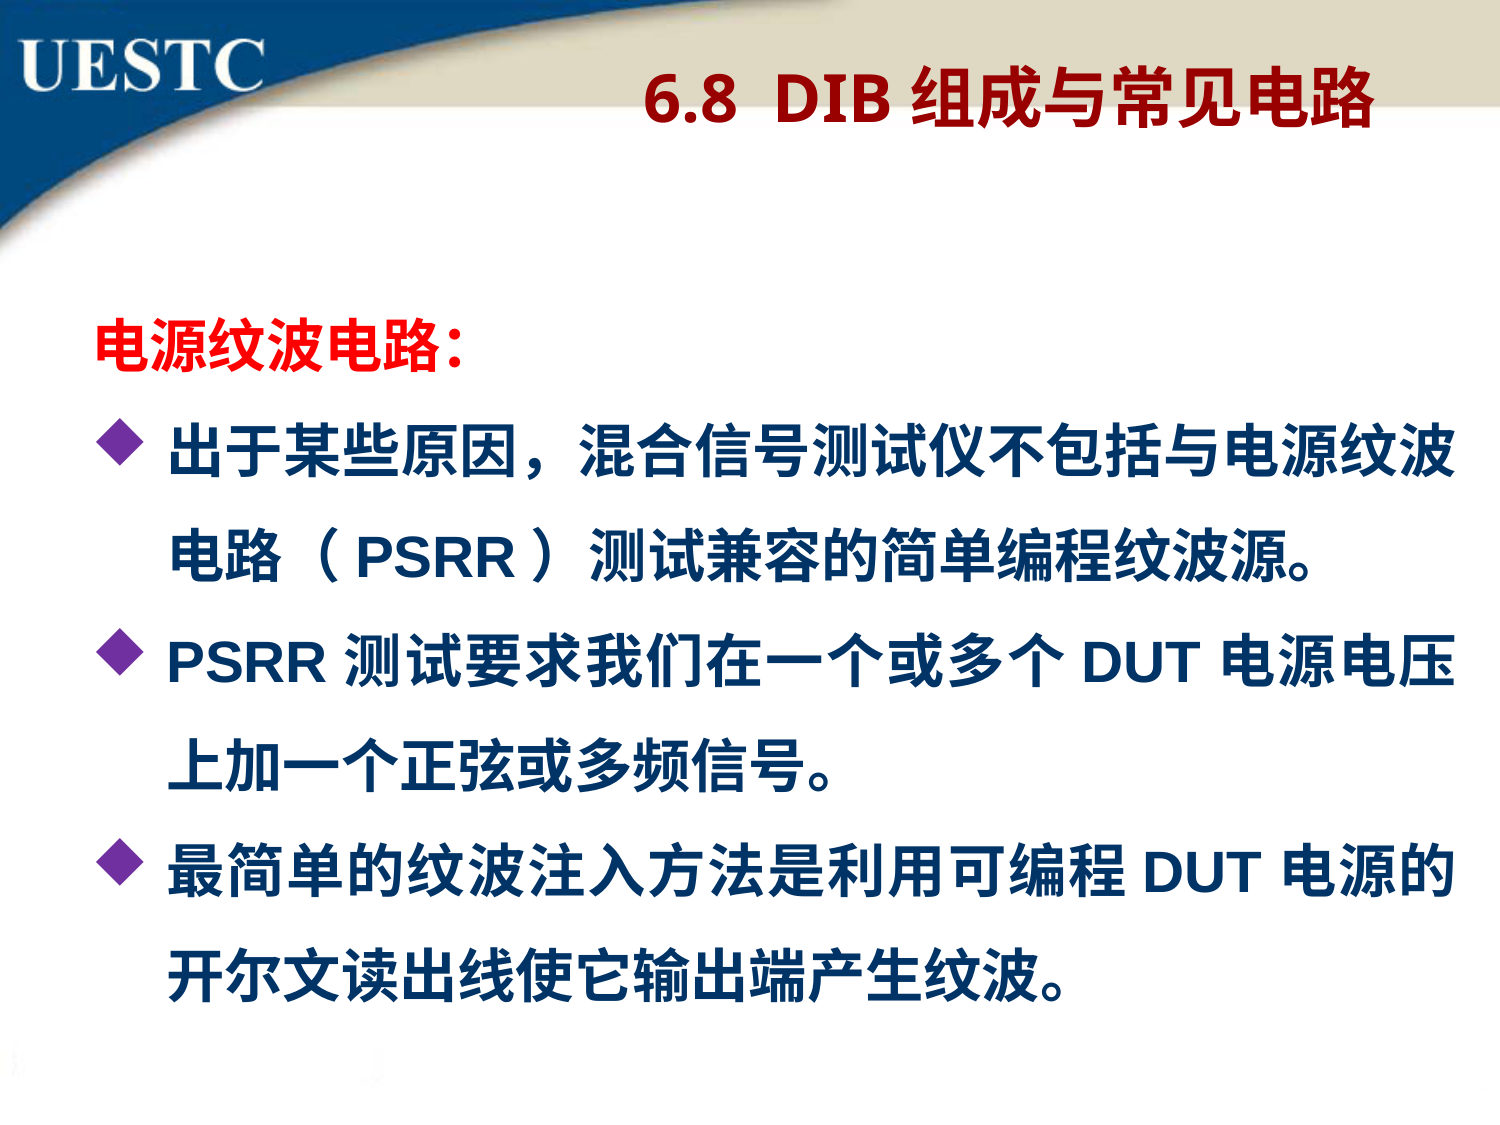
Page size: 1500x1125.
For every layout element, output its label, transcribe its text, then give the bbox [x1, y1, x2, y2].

picture [0, 0, 1500, 1125]
text_box 6.8 DIB组成与常见电路 [466, 30, 1500, 171]
text_box 电源纹波电路： 出于某些原因，混合信号测试仪不包括与电源纹波电路（PSRR）测试兼容的简单编程纹波源。 PSRR测试要求我们在一个或多个DUT电源电压上加一个正弦或多频信号。 最简单的纹波注入方法是利用可编程DUT电源的开尔文读出线使它输出端产生纹波。 [76, 267, 1472, 1017]
